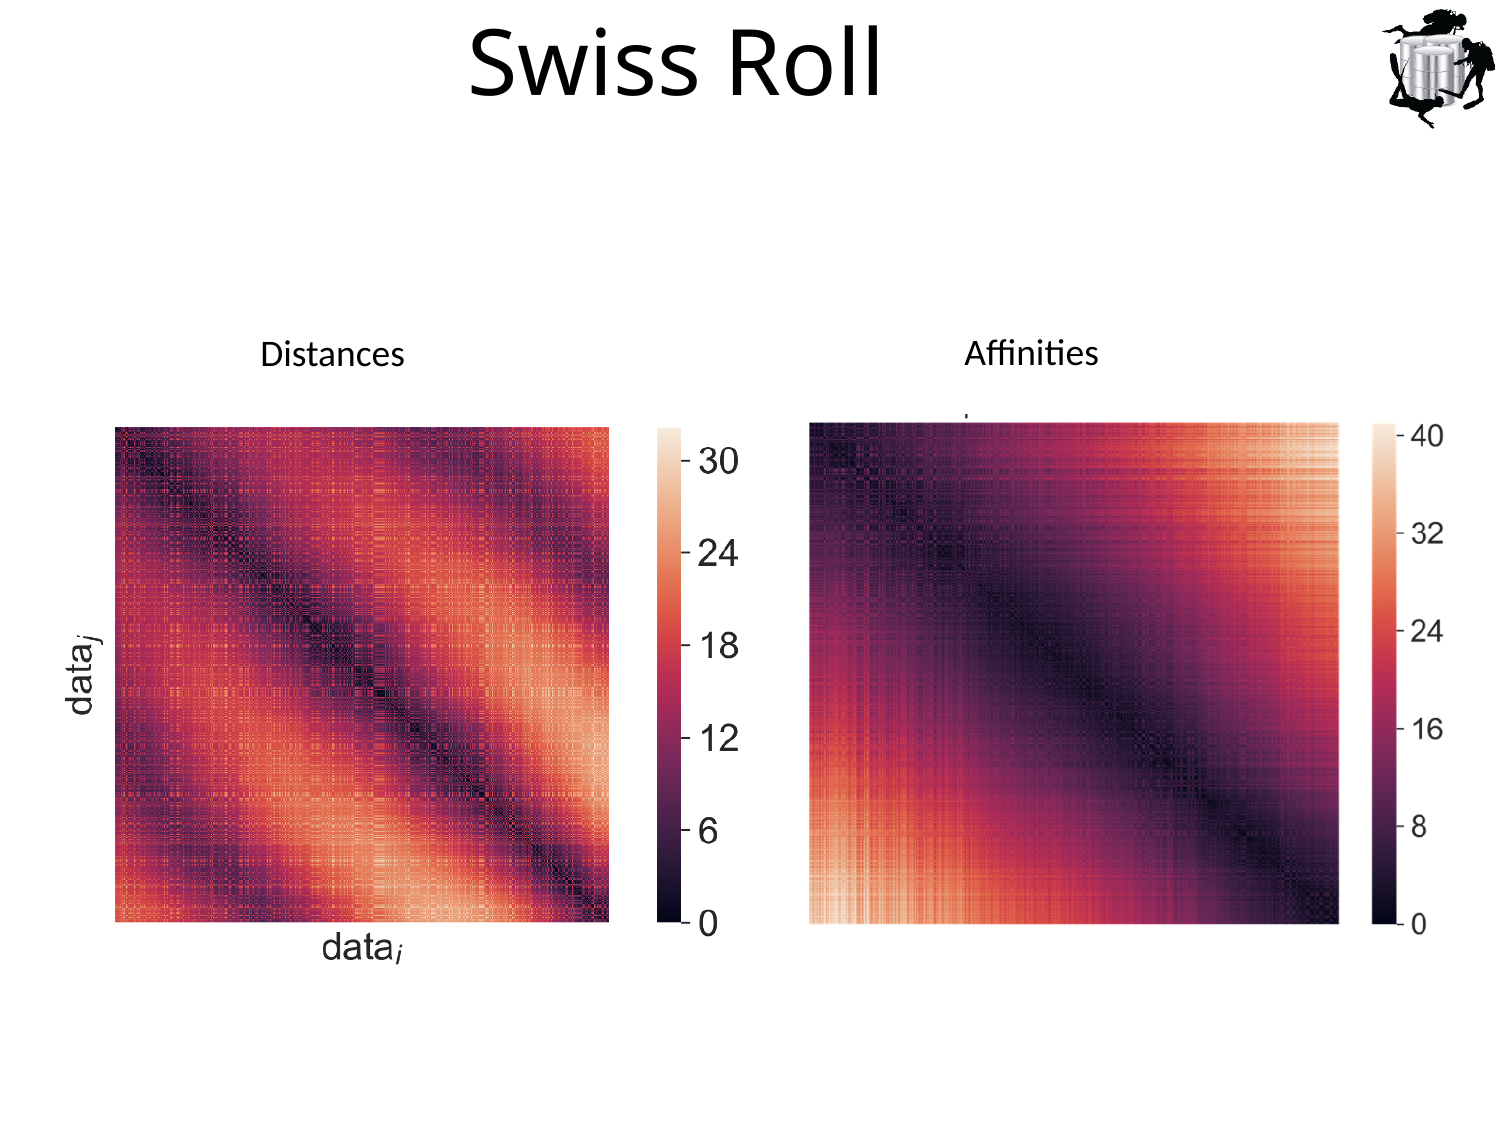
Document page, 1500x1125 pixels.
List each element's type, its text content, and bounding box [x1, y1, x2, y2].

text_box Distances [245, 321, 429, 382]
title Swiss Roll [0, 0, 1377, 131]
picture [39, 414, 775, 996]
picture [1377, 5, 1498, 131]
text_box Affinities [949, 320, 1123, 380]
picture [777, 414, 1461, 968]
